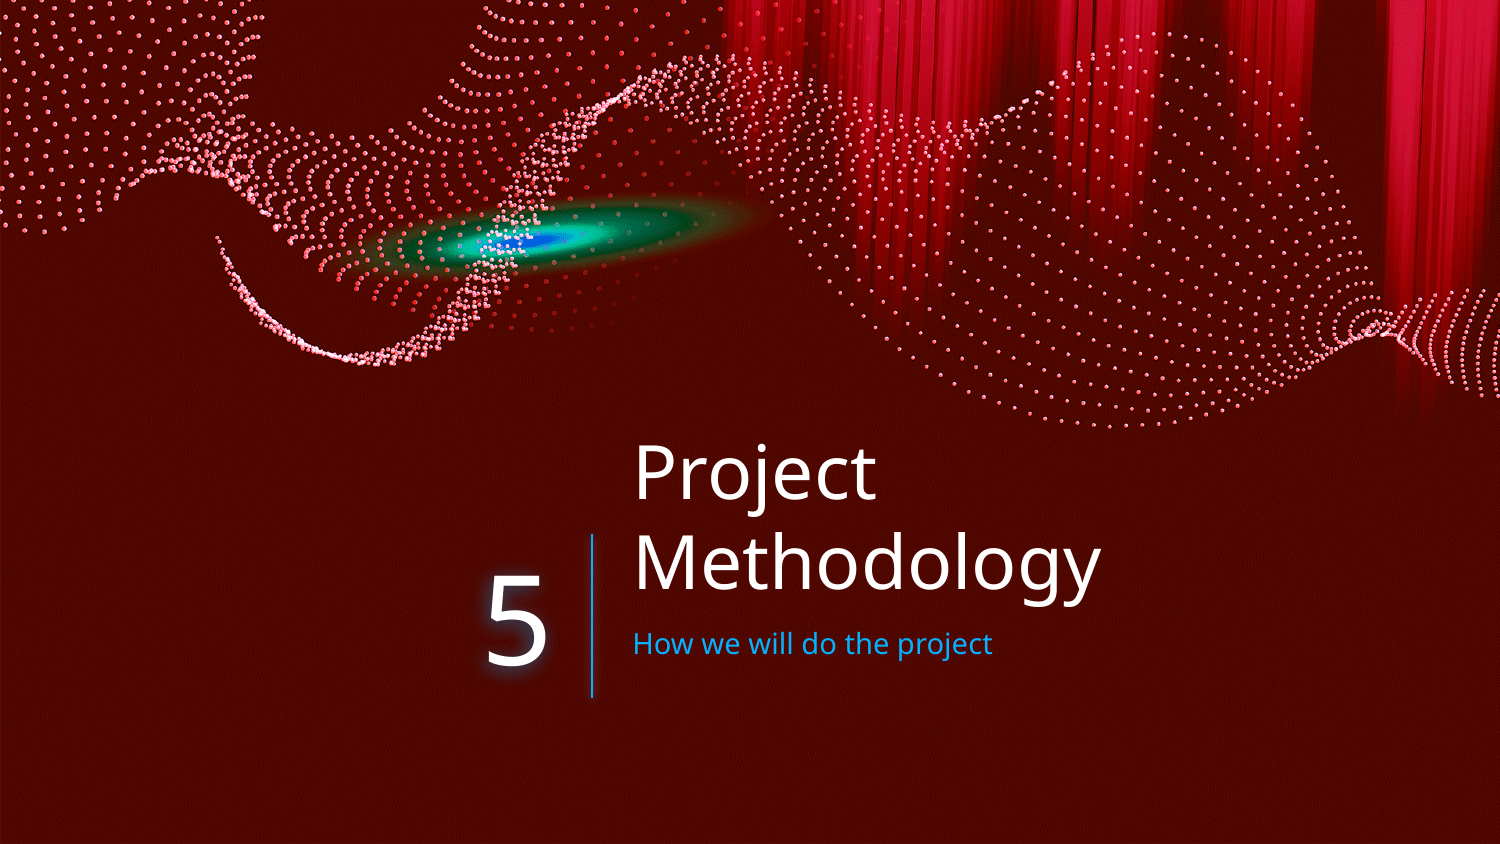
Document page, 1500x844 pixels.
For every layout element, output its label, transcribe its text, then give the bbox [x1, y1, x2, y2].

subtitle How we will do the project [617, 610, 1136, 687]
picture [0, 0, 1500, 844]
title Project Methodology [617, 521, 1201, 620]
title 5 [171, 539, 568, 693]
